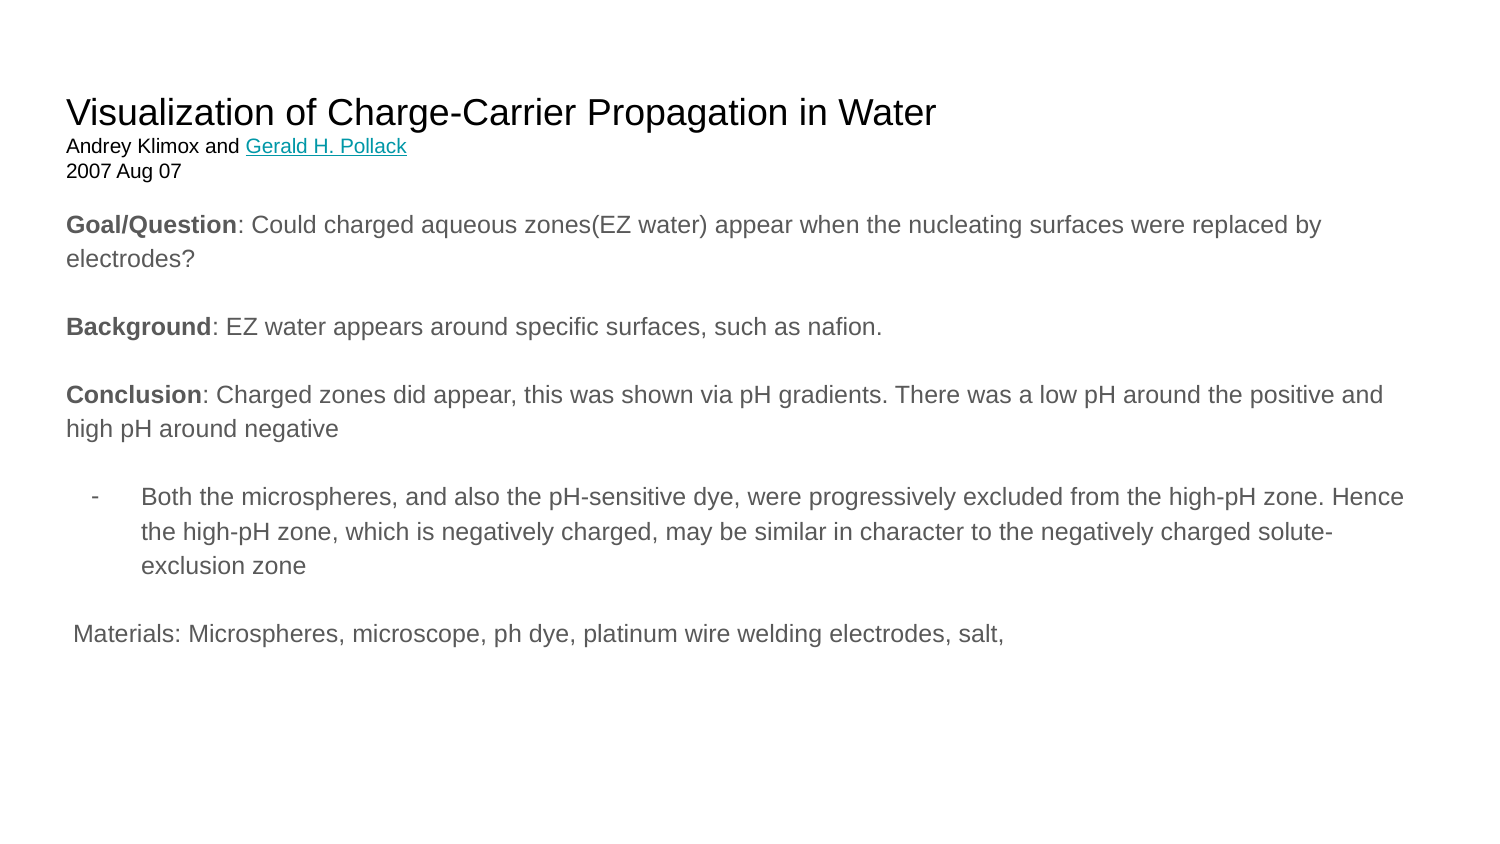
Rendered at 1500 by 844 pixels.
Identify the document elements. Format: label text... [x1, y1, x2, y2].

title Visualization of Charge-Carrier Propagation in Water Andrey Klimox and Gerald H. Pollack 2007 Aug 07 [51, 72, 1449, 167]
list Goal/Question: Could charged aqueous zones(EZ water) appear when the nucleating surfaces were replaced by electrodes? Background: EZ water appears around specific surfaces, such as nafion. Conclusion: Charged zones did appear, this was shown via pH gradients. There was a low pH around the positive and high pH around negative Both the microspheres, and also the pH-sensitive dye, were progressively excluded from the high-pH zone. Hence the high-pH zone, which is negatively charged, may be similar in character to the negatively charged solute-exclusion zone Materials: Microspheres, microscope, ph dye, platinum wire welding electrodes, salt, [51, 189, 1449, 750]
